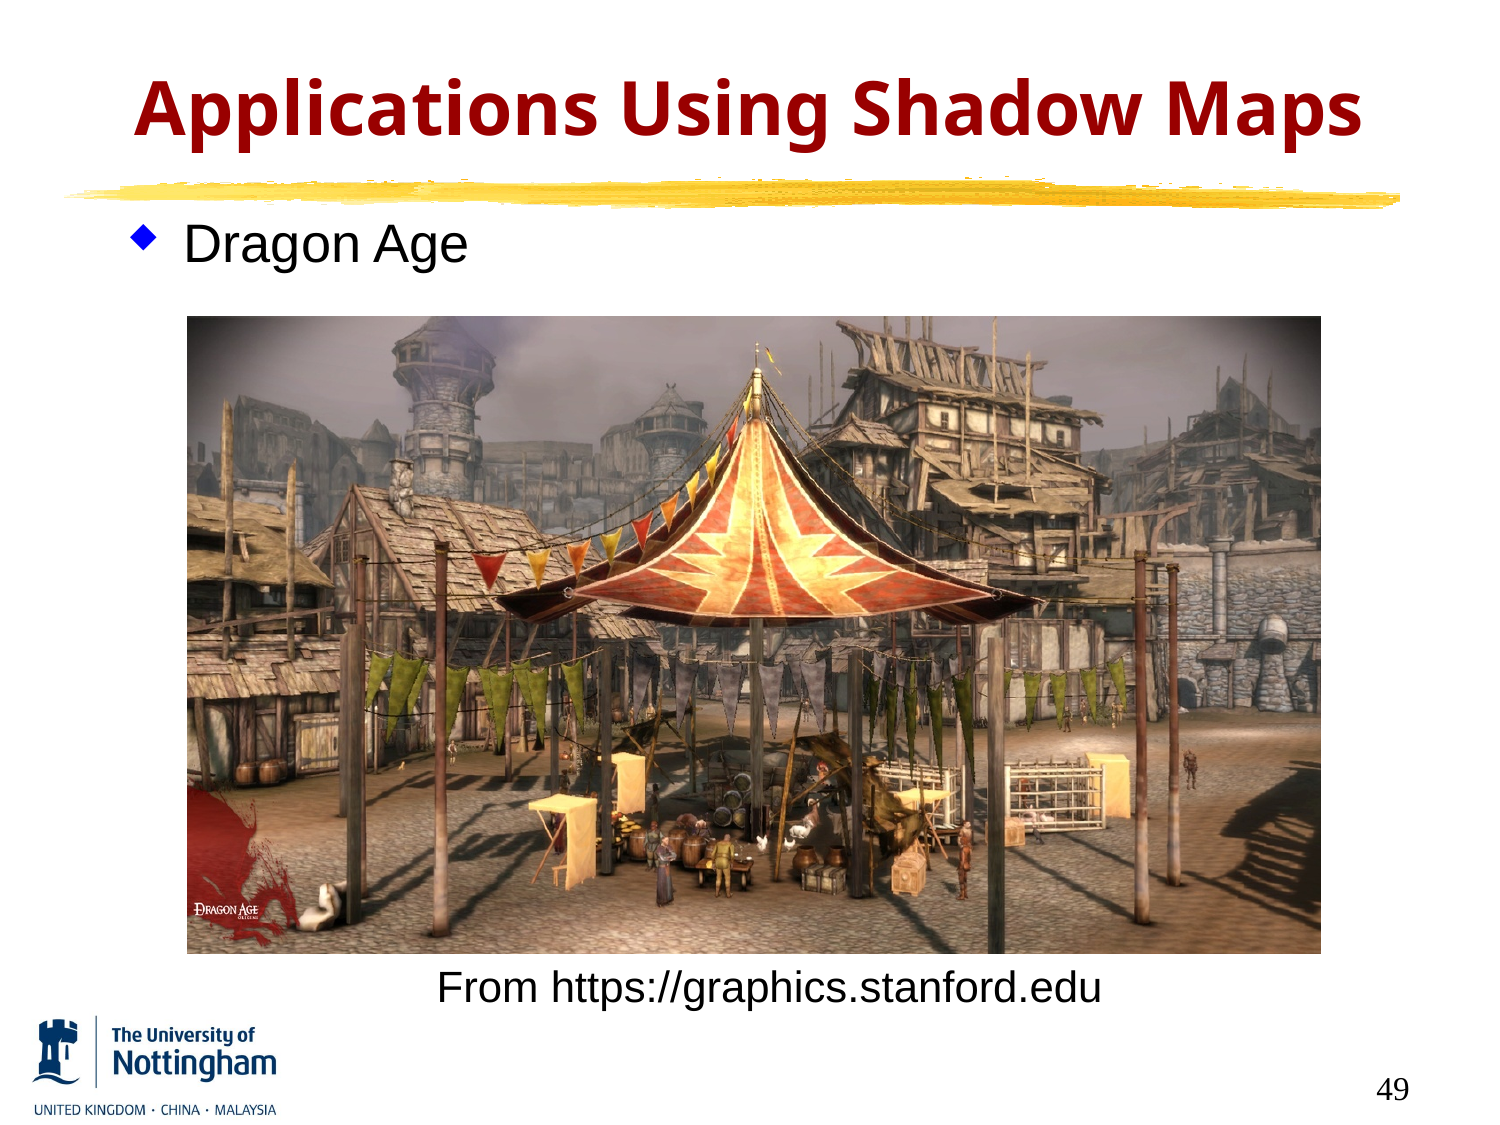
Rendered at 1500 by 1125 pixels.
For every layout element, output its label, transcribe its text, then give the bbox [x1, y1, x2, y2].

picture [64, 172, 1400, 216]
picture [187, 316, 1322, 955]
title Applications Using Shadow Maps [112, 37, 1388, 173]
text_box From https://graphics.stanford.edu [421, 961, 1118, 1019]
list Dragon Age [111, 207, 1388, 1021]
slide_number 48 [1074, 1056, 1426, 1117]
picture [23, 1011, 293, 1125]
